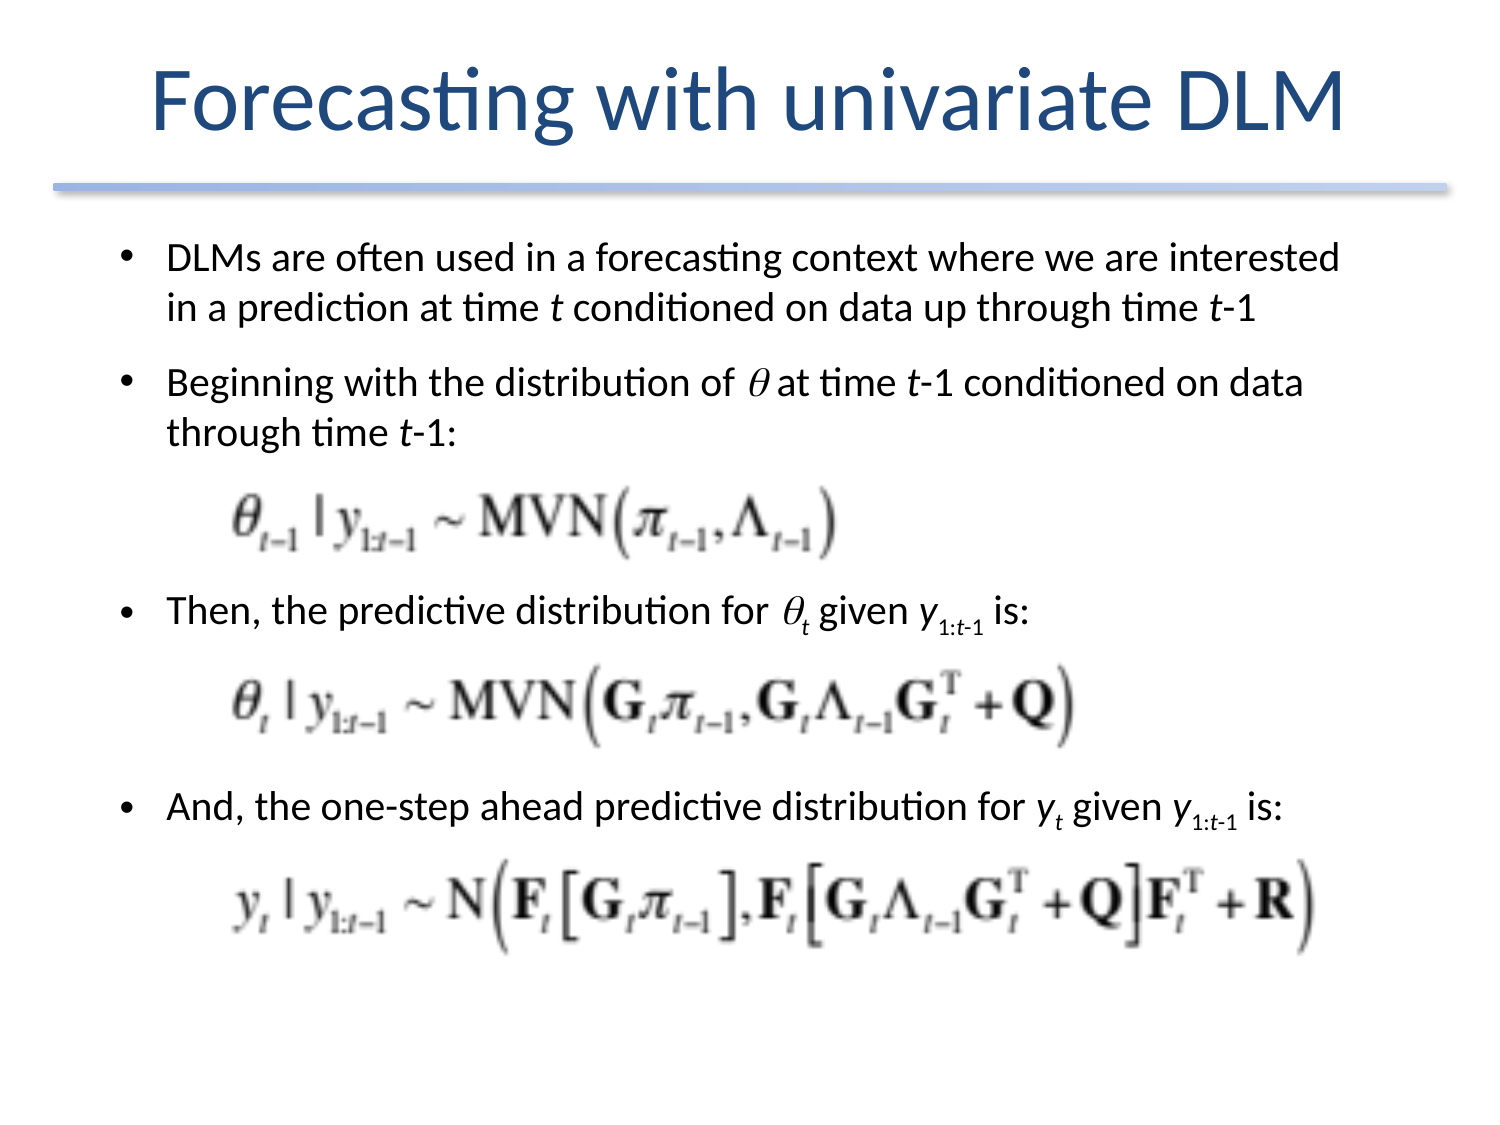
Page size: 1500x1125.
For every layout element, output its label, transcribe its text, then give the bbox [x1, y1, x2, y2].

text_box And, the one-step ahead predictive distribution for yt given y1:t-1 is: [103, 769, 1397, 845]
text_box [226, 846, 1322, 958]
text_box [227, 476, 842, 565]
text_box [227, 653, 1080, 760]
text_box Then, the predictive distribution for qt given y1:t-1 is: [103, 574, 1397, 650]
text_box DLMs are often used in a forecasting context where we are interested in a prediction at time t conditioned on data up through time t-1 Beginning with the distribution of q at time t-1 conditioned on data through time t-1: [103, 220, 1397, 464]
title Forecasting with univariate DLM [74, 0, 1426, 180]
text_box [52, 182, 1448, 193]
